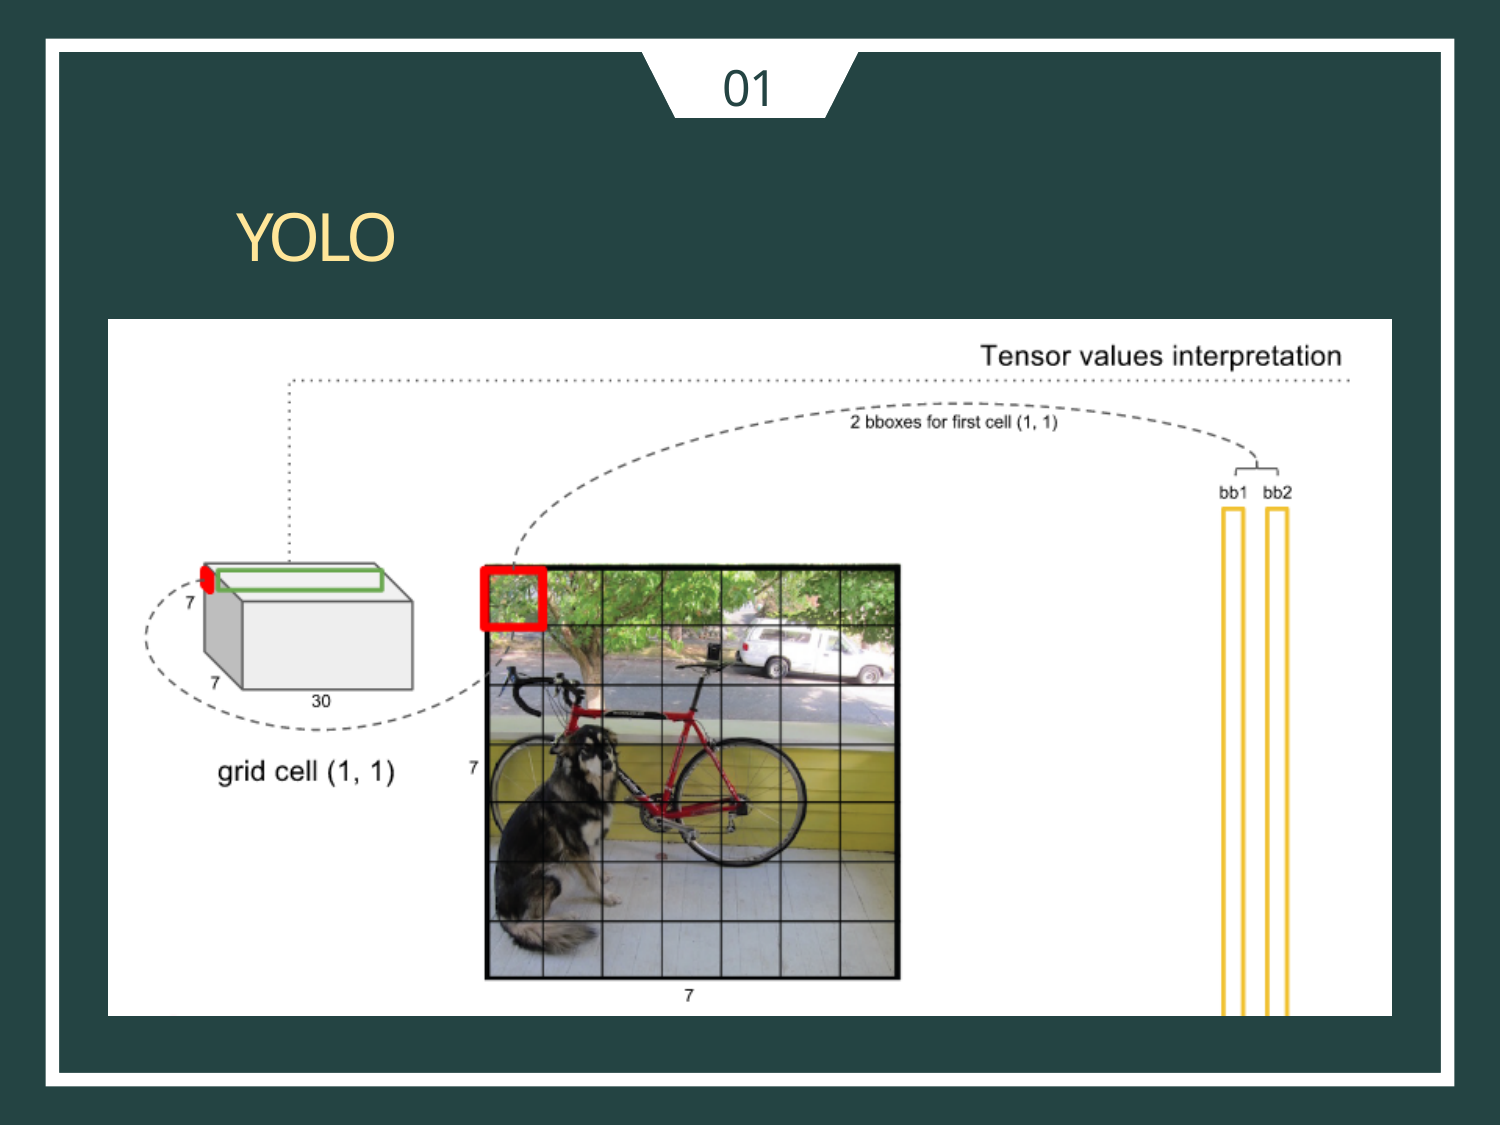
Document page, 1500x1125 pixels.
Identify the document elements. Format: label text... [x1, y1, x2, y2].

text_box [45, 37, 1455, 1087]
picture [108, 319, 1392, 1016]
text_box YOLO (You Only Look Once)모델 원리 [223, 187, 1277, 282]
text_box 01 [707, 48, 793, 124]
text_box [638, 47, 862, 119]
